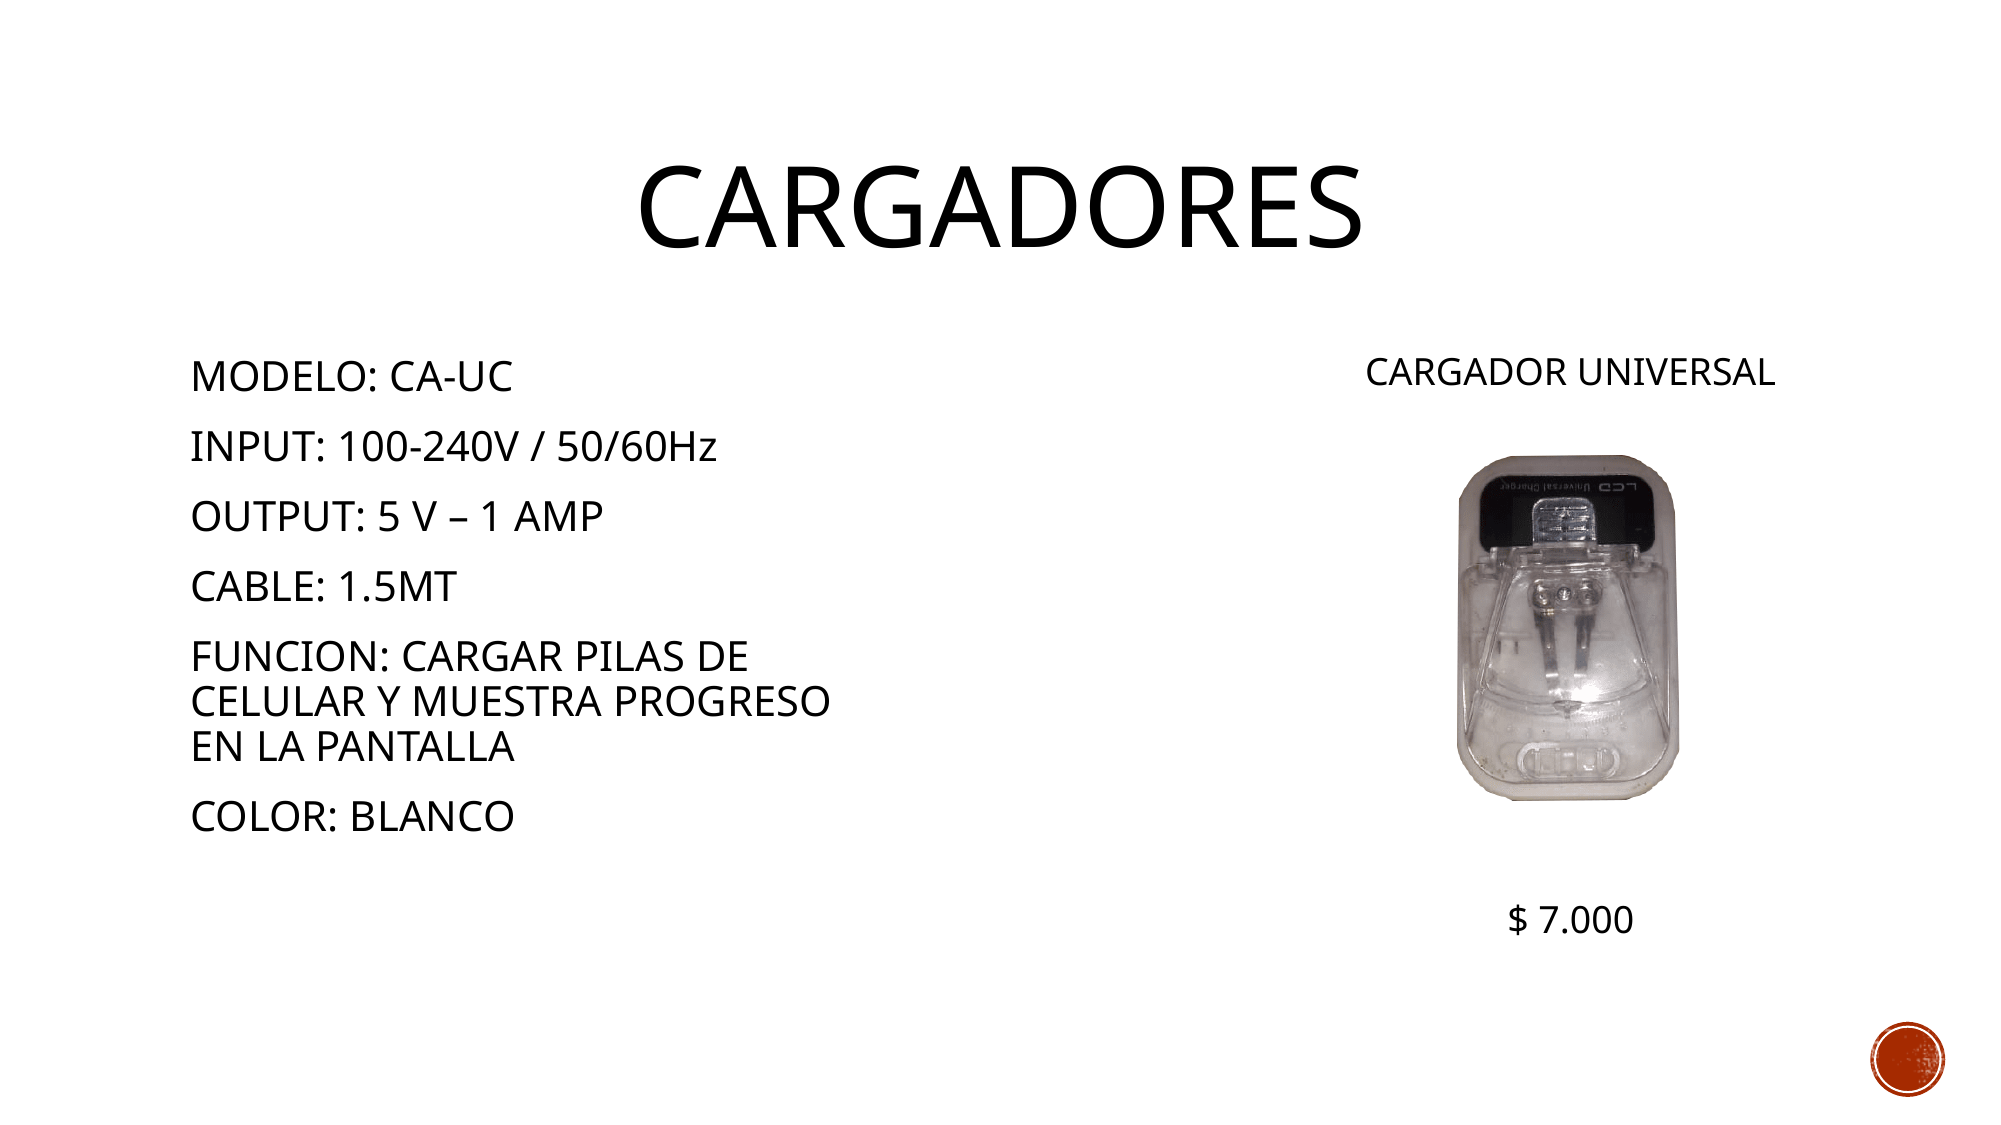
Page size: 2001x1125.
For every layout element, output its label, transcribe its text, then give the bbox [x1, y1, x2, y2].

picture [1360, 413, 1782, 834]
title CARGADORES [175, 79, 1826, 344]
list MODELO: CA-UC INPUT: 100-240V / 50/60Hz OUTPUT: 5 V – 1 AMP CABLE: 1.5MT FUNCION: CARGAR PILAS DE CELULAR Y MUESTRA PROGRESO EN LA PANTALLA COLOR: BLANCO [175, 348, 911, 1013]
text_box CARGADOR UNIVERSAL [1350, 340, 1792, 401]
text_box $ 7.000 [1492, 888, 1650, 949]
